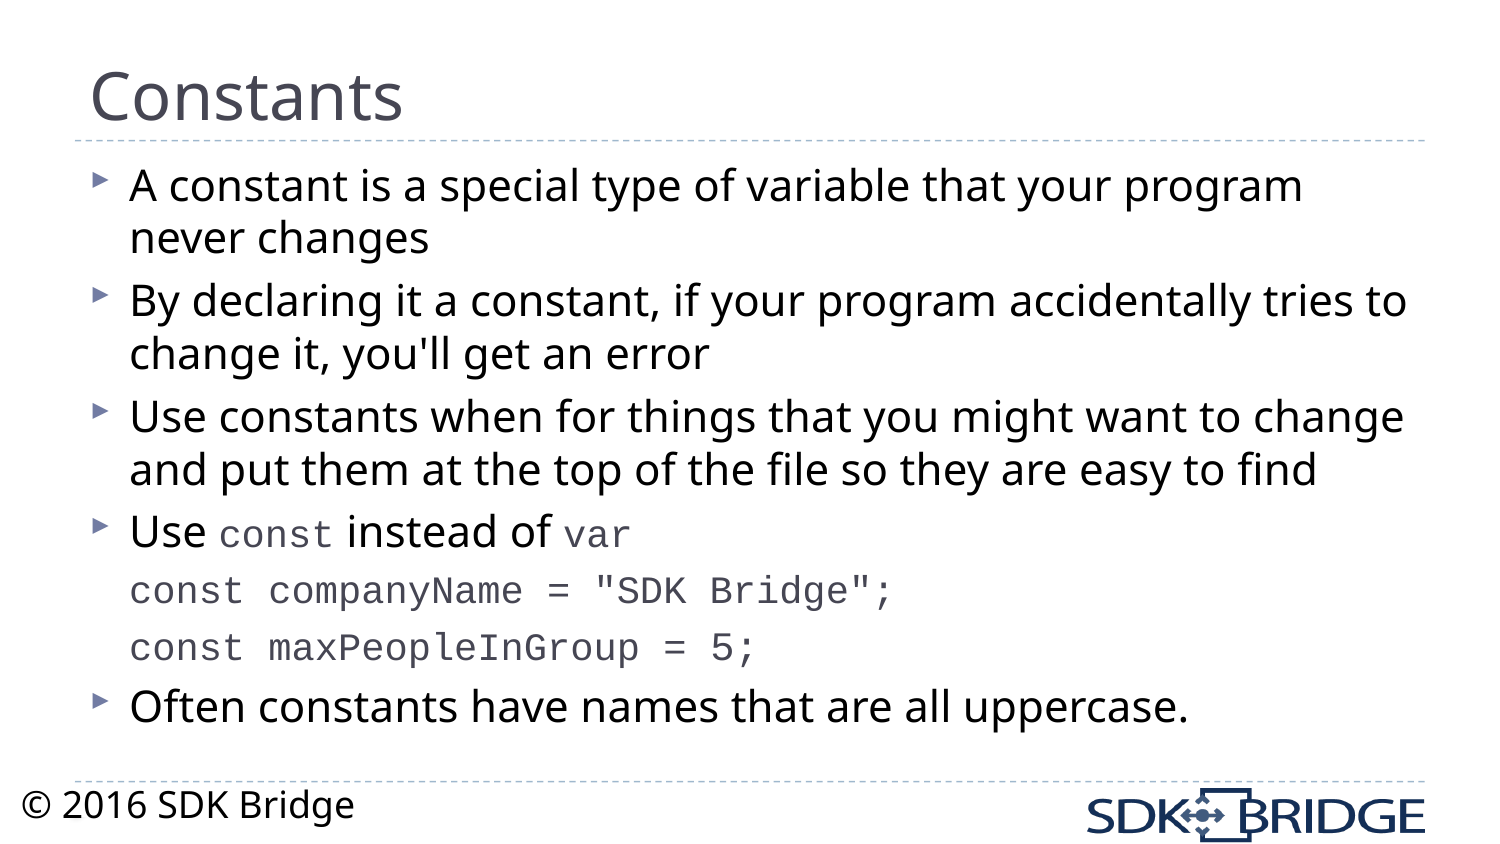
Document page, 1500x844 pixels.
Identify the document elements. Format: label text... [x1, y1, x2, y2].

title Constants [75, 18, 1425, 141]
list A constant is a special type of variable that your program never changes By declaring it a constant, if your program accidentally tries to change it, you'll get an error Use constants when for things that you might want to change and put them at the top of the file so they are easy to find Use const instead of var const companyName = "SDK Bridge"; const maxPeopleInGroup = 5; Often constants have names that are all uppercase. [75, 150, 1425, 758]
picture [1087, 788, 1425, 843]
